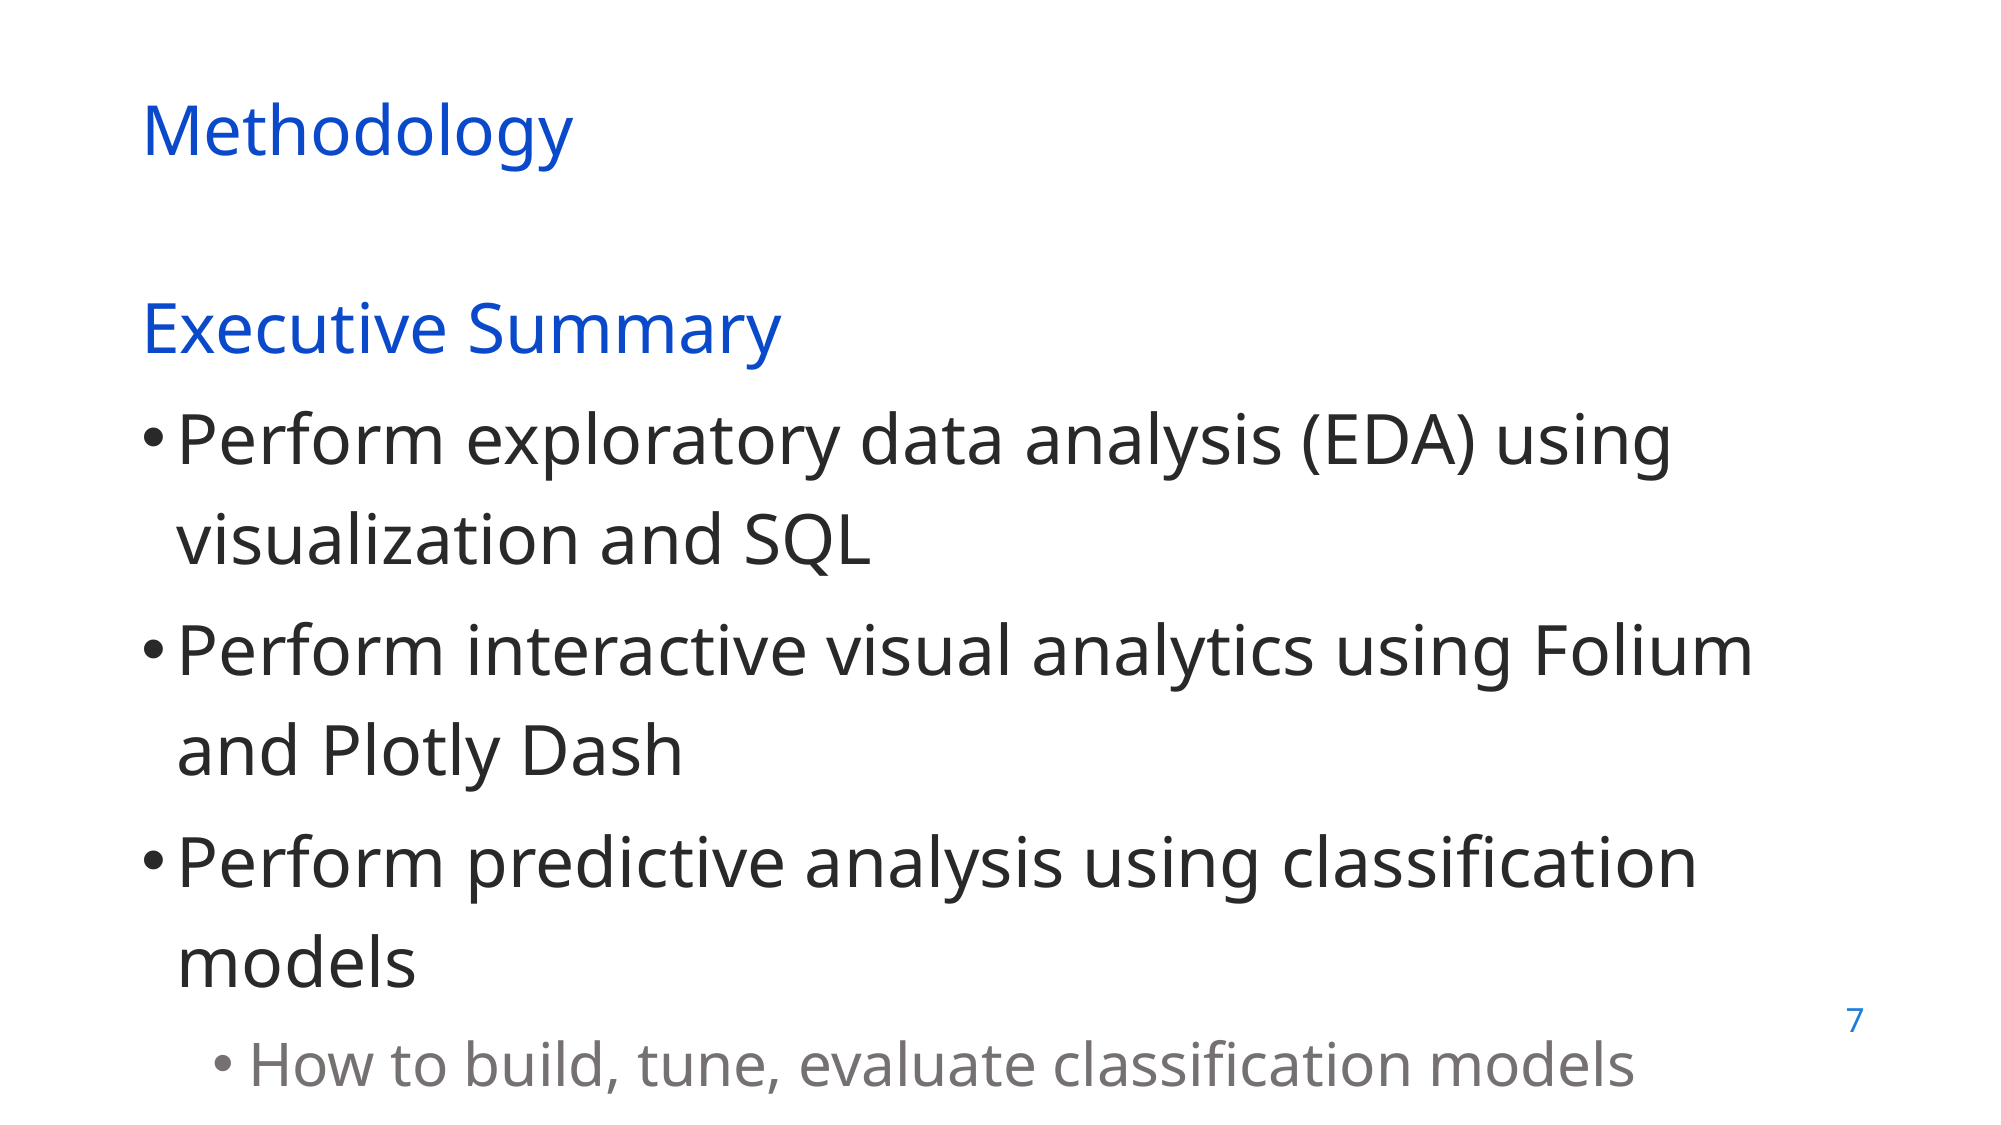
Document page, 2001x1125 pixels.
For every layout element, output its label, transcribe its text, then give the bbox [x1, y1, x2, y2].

text_box Executive Summary Perform exploratory data analysis (EDA) using visualization and SQL Perform interactive visual analytics using Folium and Plotly Dash Perform predictive analysis using classification models How to build, tune, evaluate classification models [126, 259, 1784, 1115]
text_box Methodology [126, 88, 1852, 179]
slide_number 7 [1784, 988, 1880, 1055]
